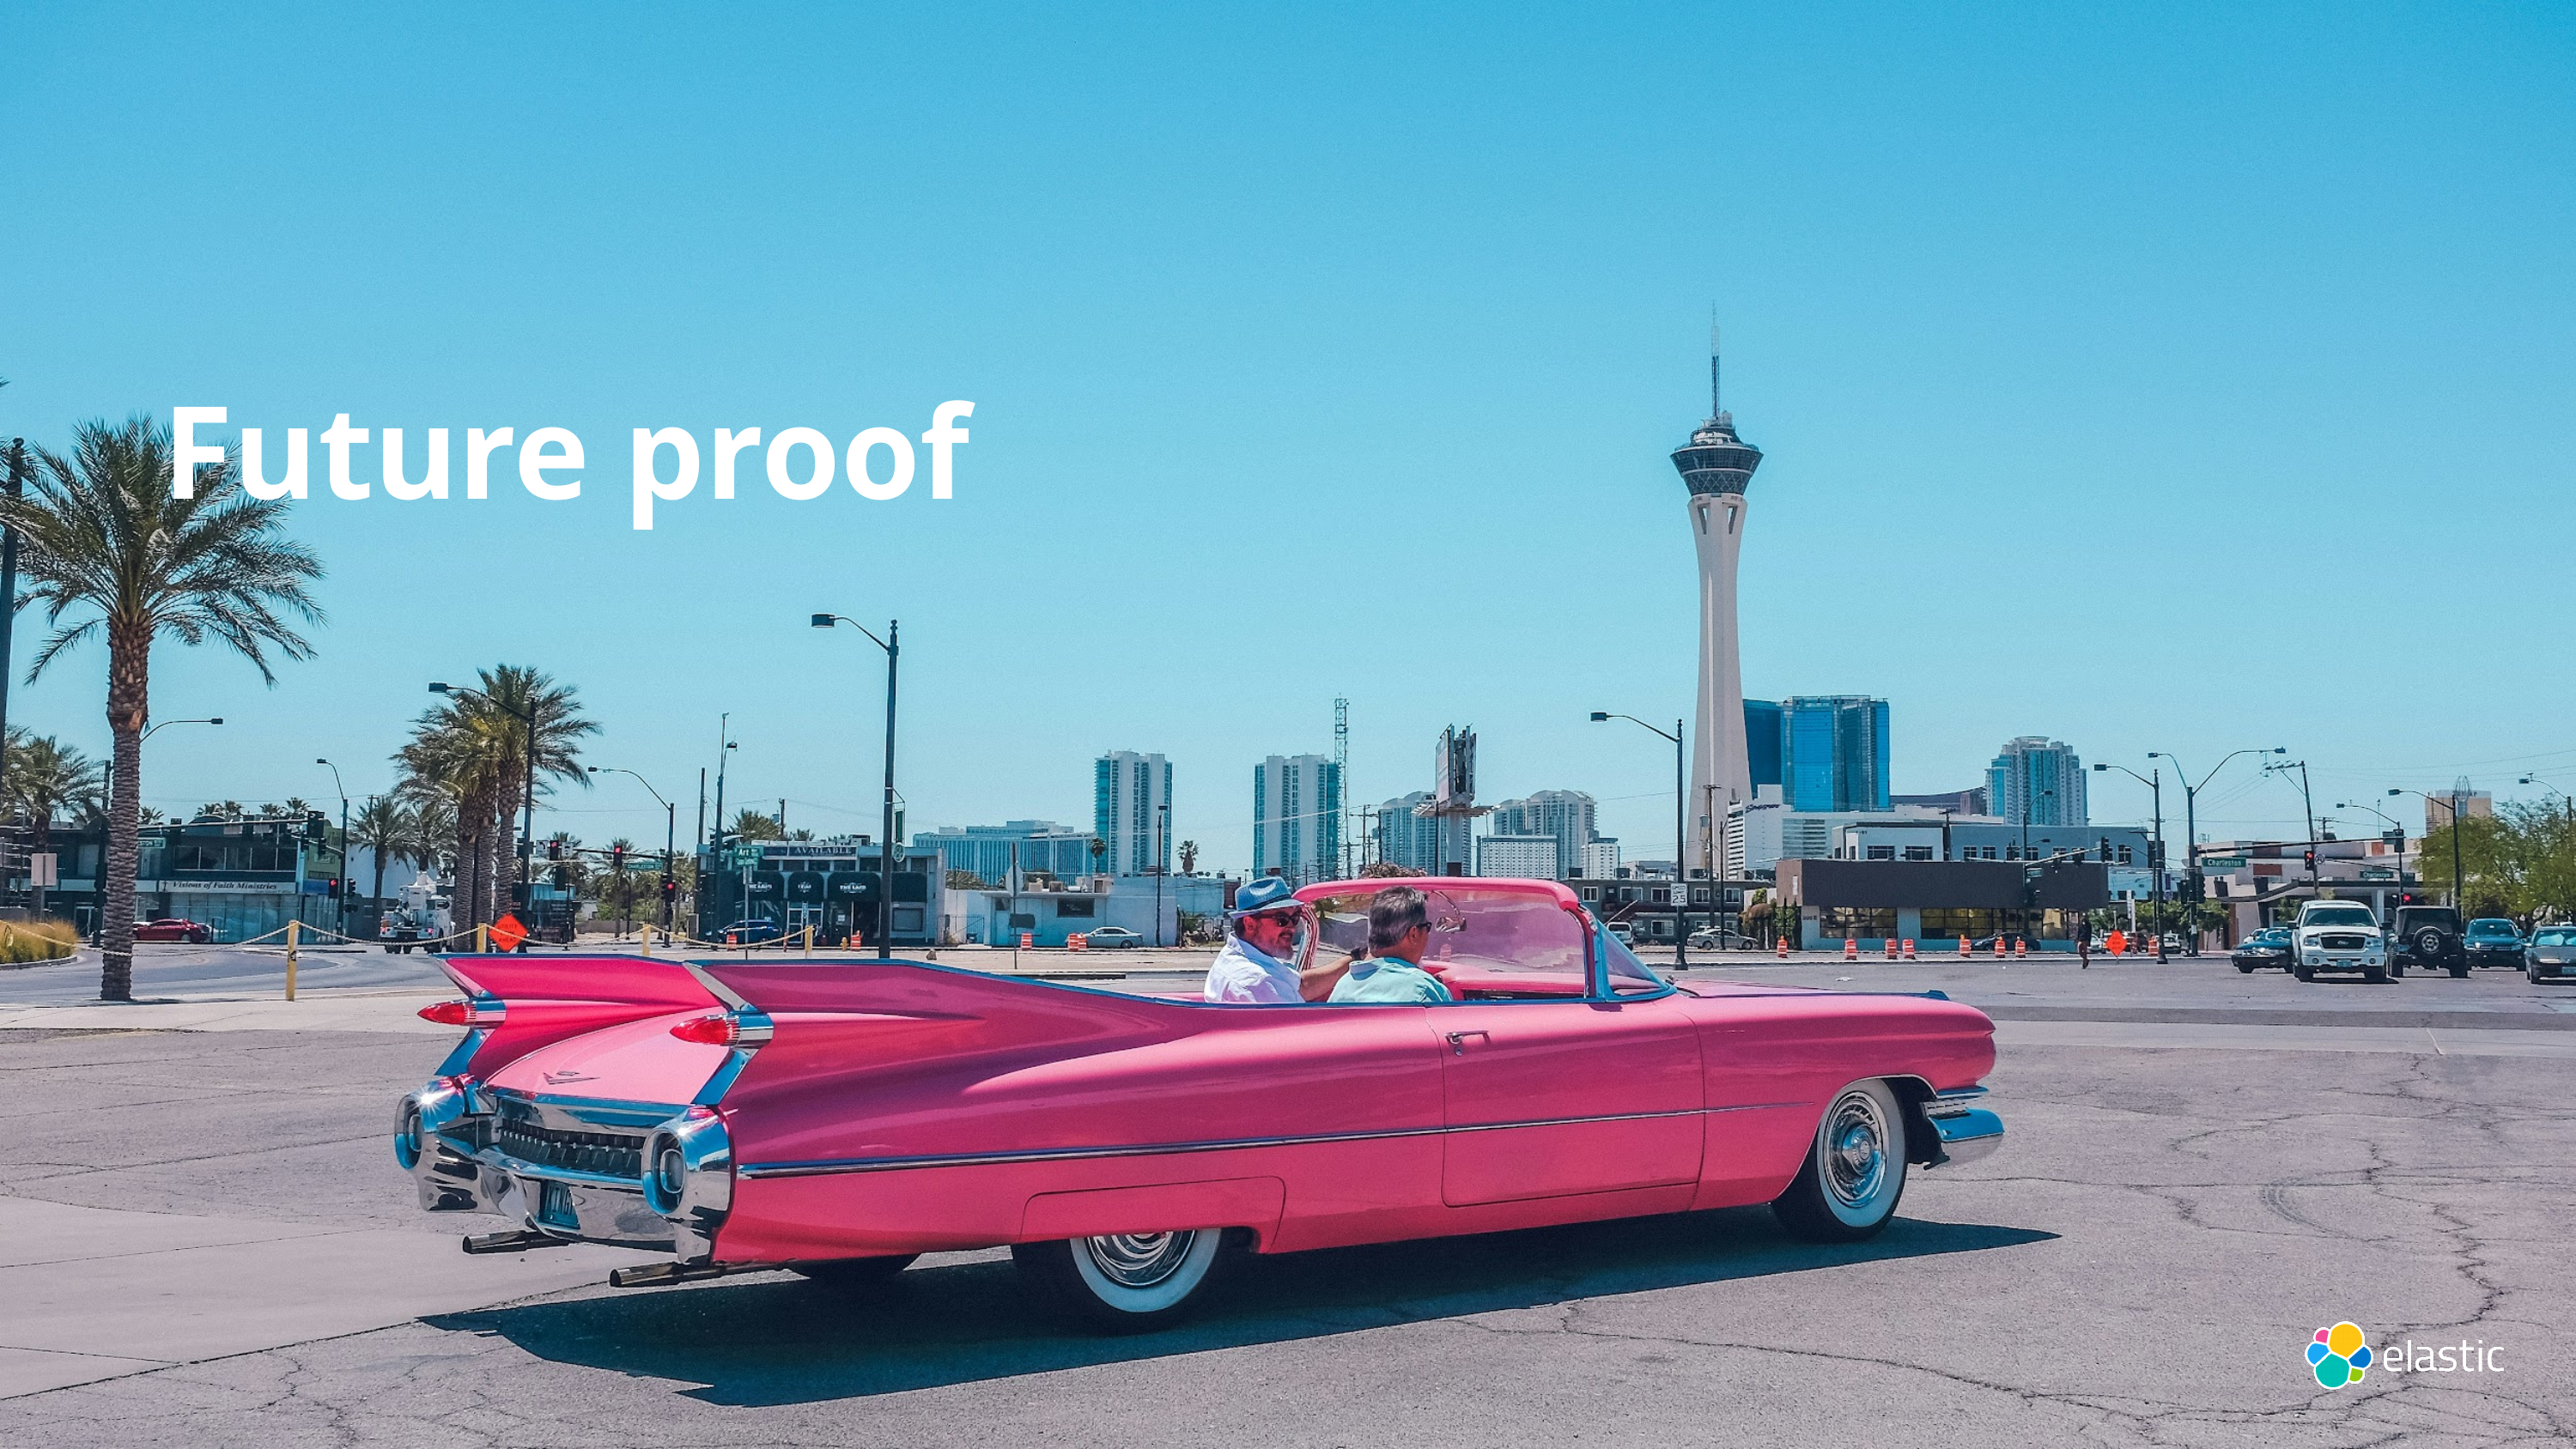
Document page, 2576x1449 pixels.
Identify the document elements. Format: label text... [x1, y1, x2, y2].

picture [0, 0, 2576, 1449]
title Future proof [162, 319, 1454, 575]
